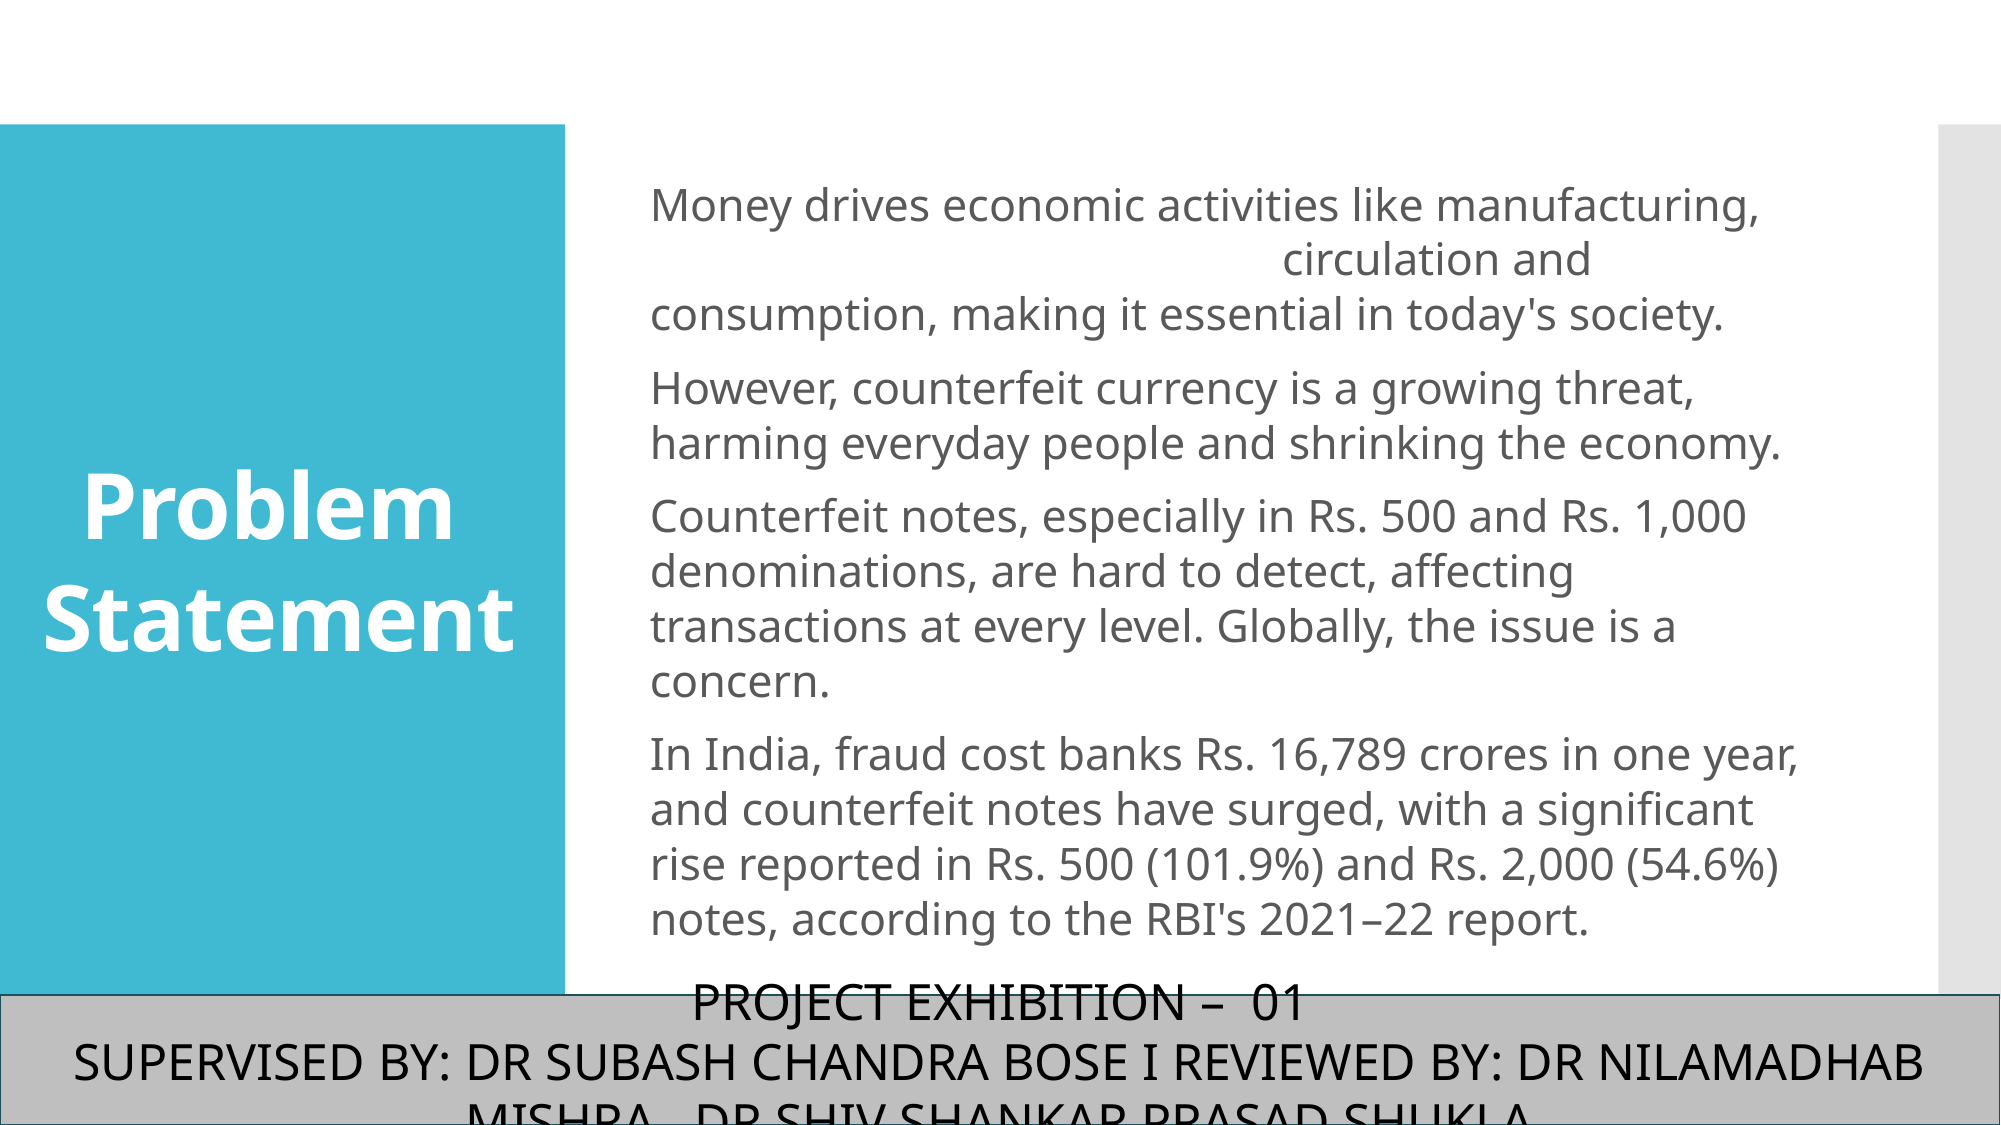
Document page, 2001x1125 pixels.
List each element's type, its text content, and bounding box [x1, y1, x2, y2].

text_box PROJECT EXHIBITION – 01 SUPERVISED BY: DR SUBASH CHANDRA BOSE I REVIEWED BY: DR NILAMADHAB MISHRA , DR SHIV SHANKAR PRASAD SHUKLA [0, 994, 2000, 1125]
list Money drives economic activities like manufacturing, circulation and consumption, making it essential in today's society. However, counterfeit currency is a growing threat, harming everyday people and shrinking the economy. Counterfeit notes, especially in Rs. 500 and Rs. 1,000 denominations, are hard to detect, affecting transactions at every level. Globally, the issue is a concern. In India, fraud cost banks Rs. 16,789 crores in one year, and counterfeit notes have surged, with a significant rise reported in Rs. 500 (101.9%) and Rs. 2,000 (54.6%) notes, according to the RBI's 2021–22 report. [634, 141, 1835, 982]
title Problem Statement [0, 184, 560, 940]
